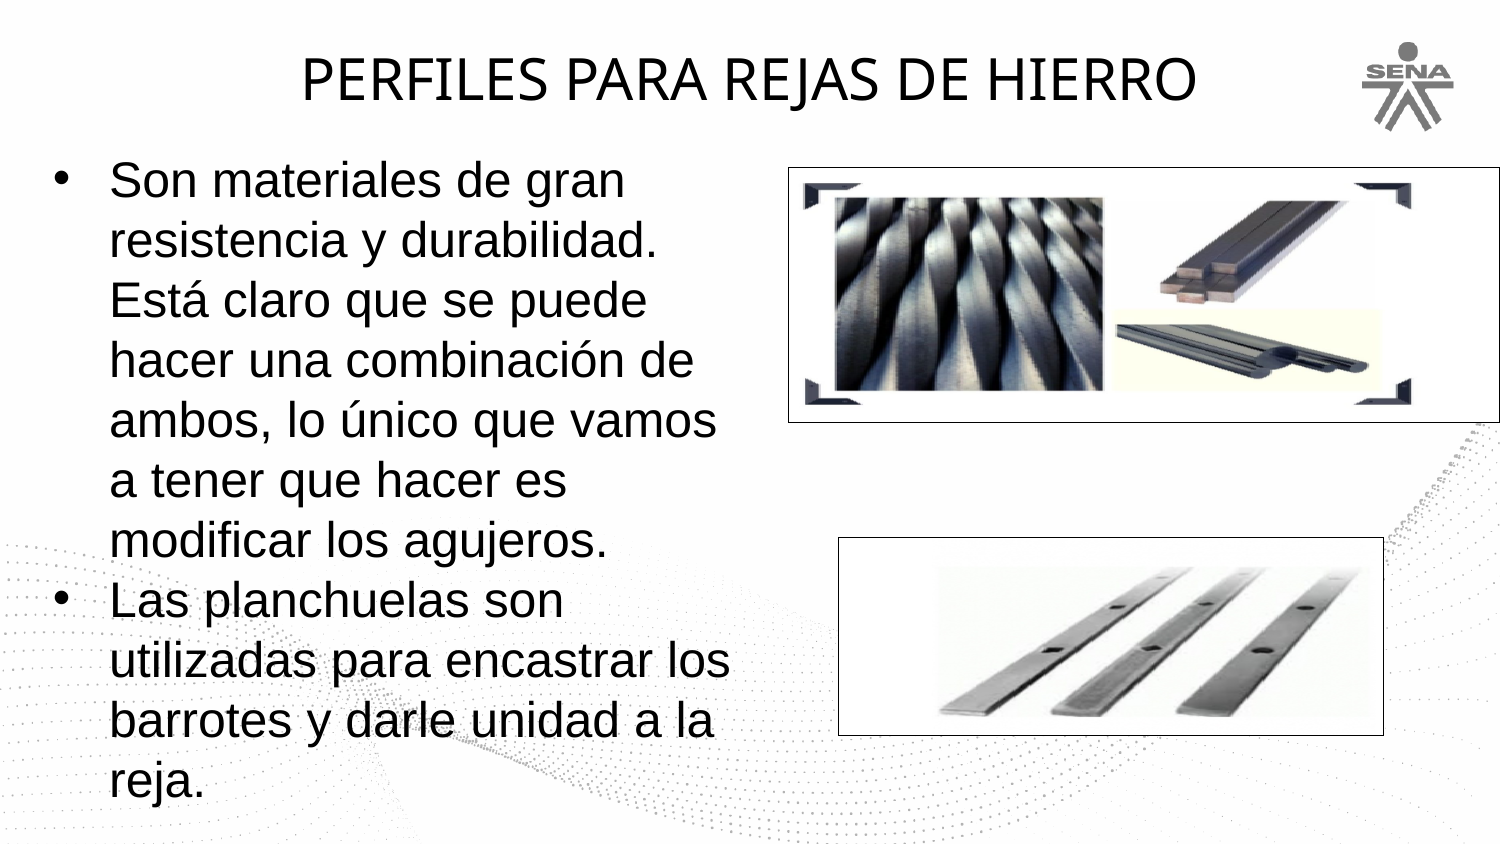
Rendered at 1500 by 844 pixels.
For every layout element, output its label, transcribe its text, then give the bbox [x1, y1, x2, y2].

text_box PERFILES PARA REJAS DE HIERRO [38, 34, 1462, 120]
text_box Son materiales de gran resistencia y durabilidad. Está claro que se puede hacer una combinación de ambos, lo único que vamos a tener que hacer es modificar los agujeros. Las planchuelas son utilizadas para encastrar los barrotes y darle unidad a la reja. [38, 139, 750, 815]
picture [788, 167, 1500, 423]
picture [838, 536, 1385, 736]
